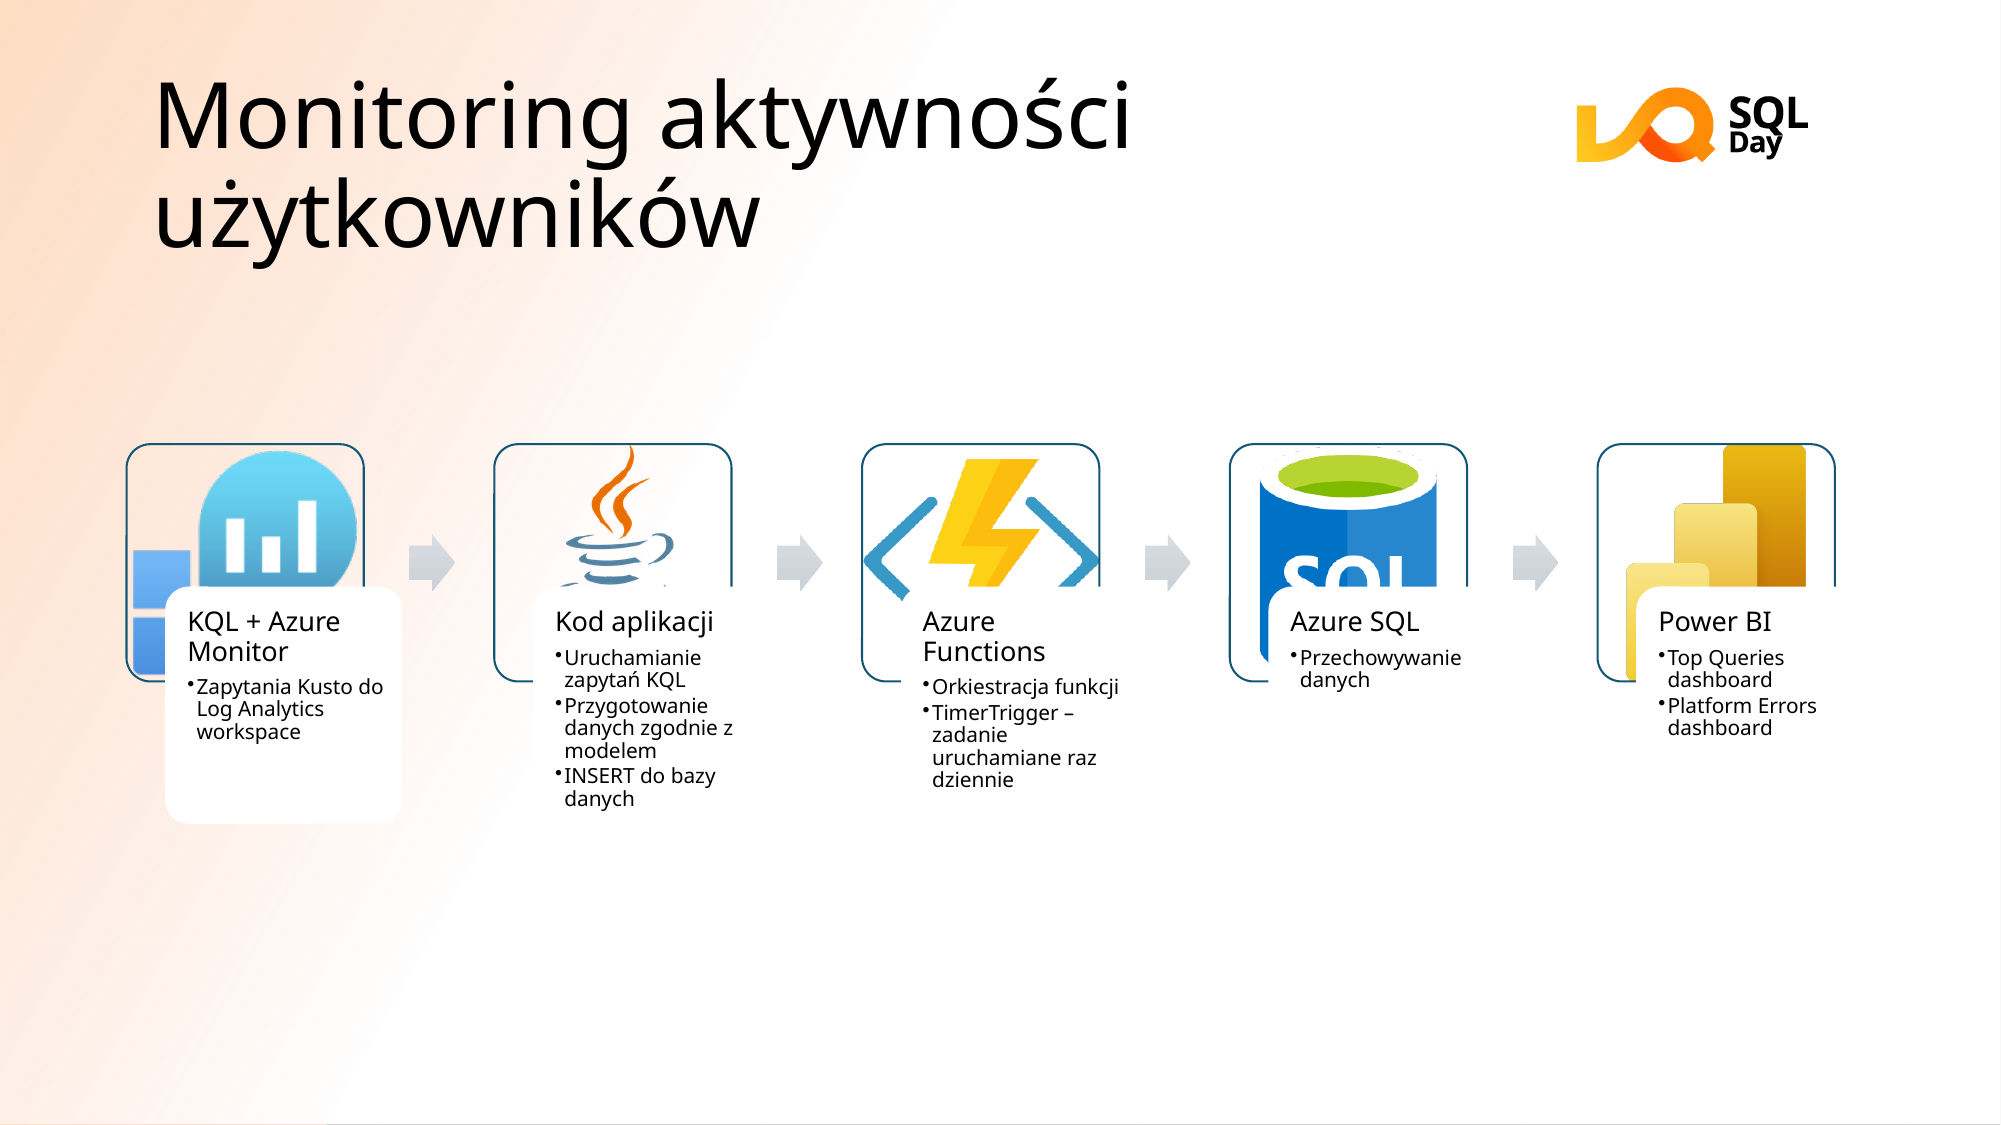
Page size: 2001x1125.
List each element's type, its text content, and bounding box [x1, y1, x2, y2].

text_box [125, 276, 1875, 992]
title Monitoring aktywności użytkowników [137, 59, 1556, 276]
picture [0, 0, 2001, 1125]
